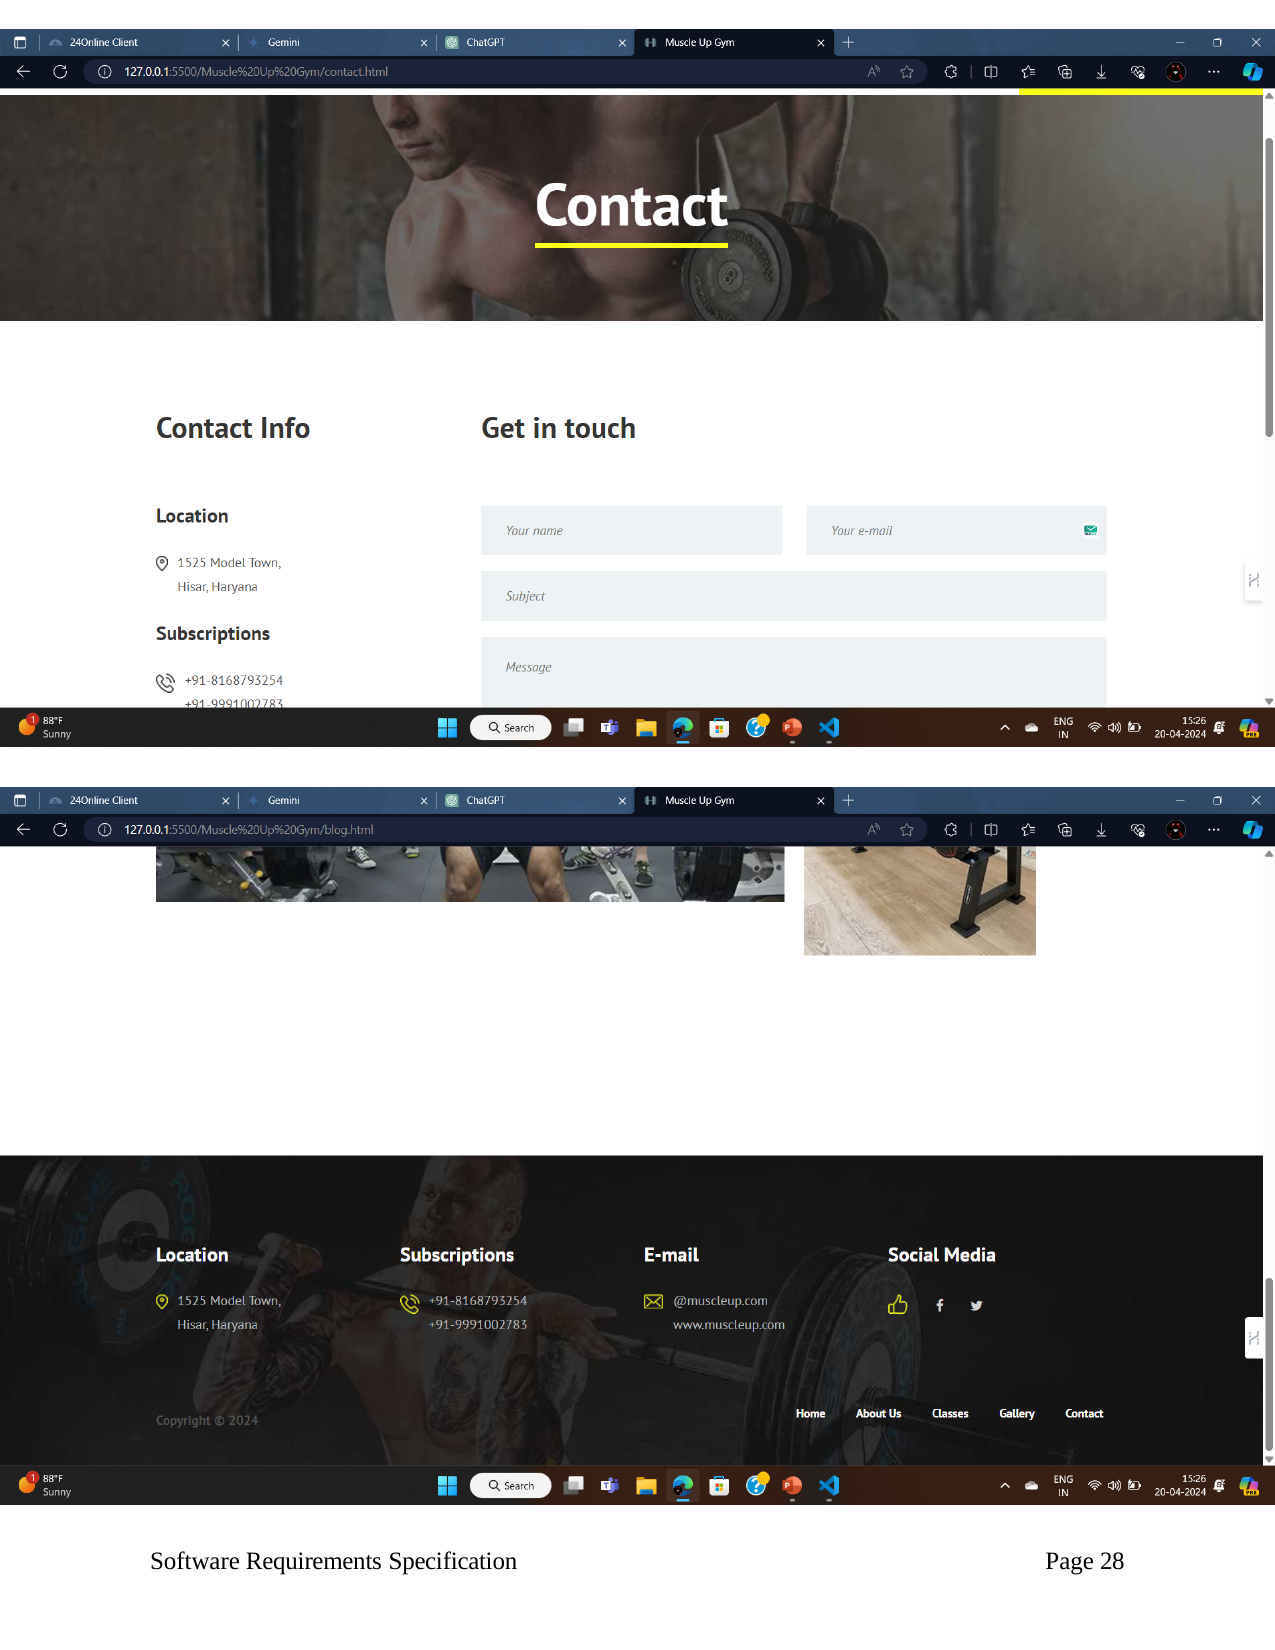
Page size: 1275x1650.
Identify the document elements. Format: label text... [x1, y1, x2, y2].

footer Software Requirements Specification [147, 1545, 526, 1650]
picture [0, 29, 1275, 748]
slide_number Page 28 [1043, 1545, 1134, 1650]
picture [0, 787, 1275, 1505]
